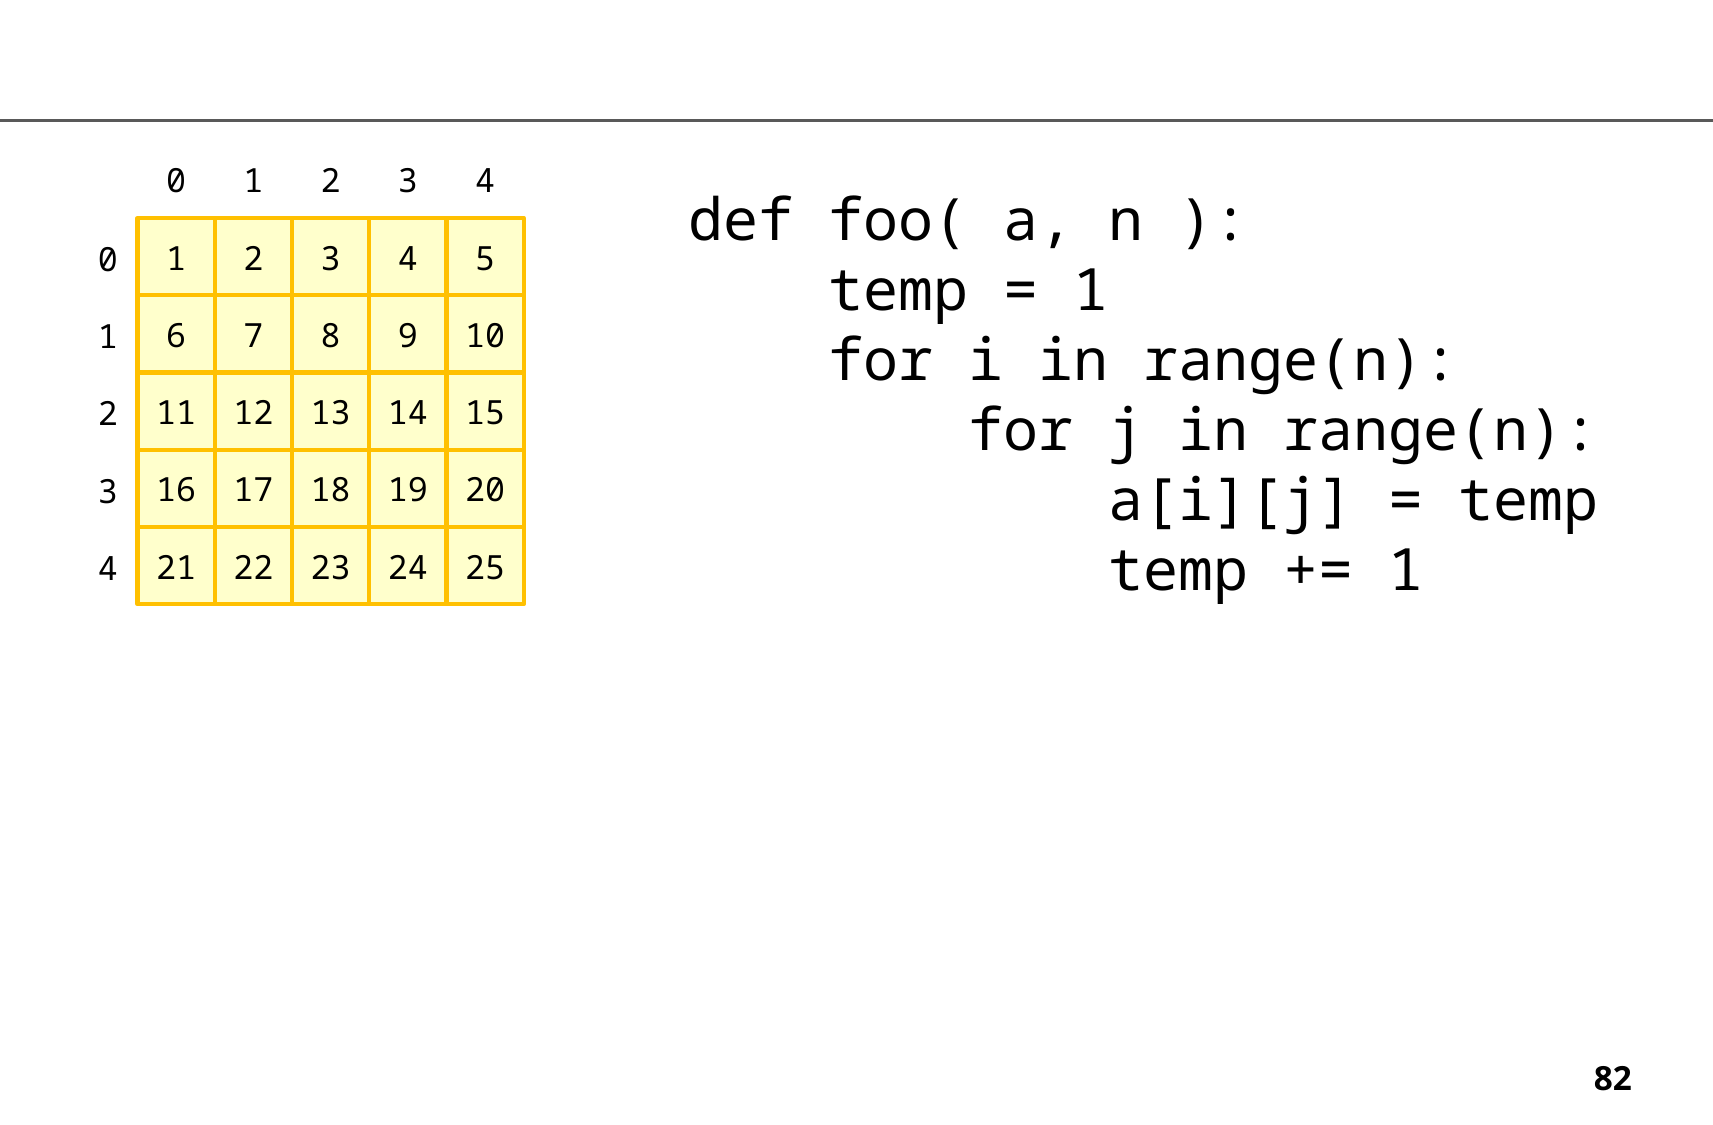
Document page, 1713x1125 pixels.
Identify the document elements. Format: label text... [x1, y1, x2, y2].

text_box 23 [290, 525, 367, 606]
text_box 20 [444, 448, 526, 525]
text_box 24 [367, 525, 444, 606]
text_box 4 [67, 526, 149, 608]
text_box 0 [135, 139, 217, 220]
text_box 7 [213, 293, 290, 371]
text_box 15 [444, 371, 526, 448]
text_box 22 [213, 525, 290, 606]
text_box 0 [67, 217, 149, 294]
text_box 3 [67, 449, 149, 526]
text_box 1 [67, 294, 149, 372]
text_box 1 [217, 139, 290, 220]
text_box 19 [367, 448, 444, 525]
text_box 2 [67, 372, 149, 449]
text_box 12 [213, 371, 290, 448]
text_box 9 [367, 293, 444, 371]
text_box 2 [290, 139, 367, 220]
text_box 16 [149, 448, 213, 525]
text_box 8 [290, 293, 367, 371]
text_box 21 [149, 525, 213, 606]
text_box 3 [367, 139, 444, 220]
text_box 10 [444, 293, 526, 371]
text_box def foo( a, n ): temp = 1 for i in range(n): for j in range(n): a[i][j] = temp temp += 1 [673, 174, 1614, 680]
text_box 11 [149, 371, 213, 448]
text_box 3 [290, 220, 367, 293]
text_box 14 [367, 371, 444, 448]
text_box 18 [290, 448, 367, 525]
text_box 4 [367, 220, 444, 293]
text_box 6 [149, 293, 213, 371]
text_box 13 [290, 371, 367, 448]
text_box 4 [444, 139, 526, 220]
text_box 25 [444, 525, 526, 606]
text_box 2 [213, 220, 290, 293]
text_box 17 [213, 448, 290, 525]
text_box 1 [149, 220, 213, 293]
text_box 5 [444, 220, 526, 293]
